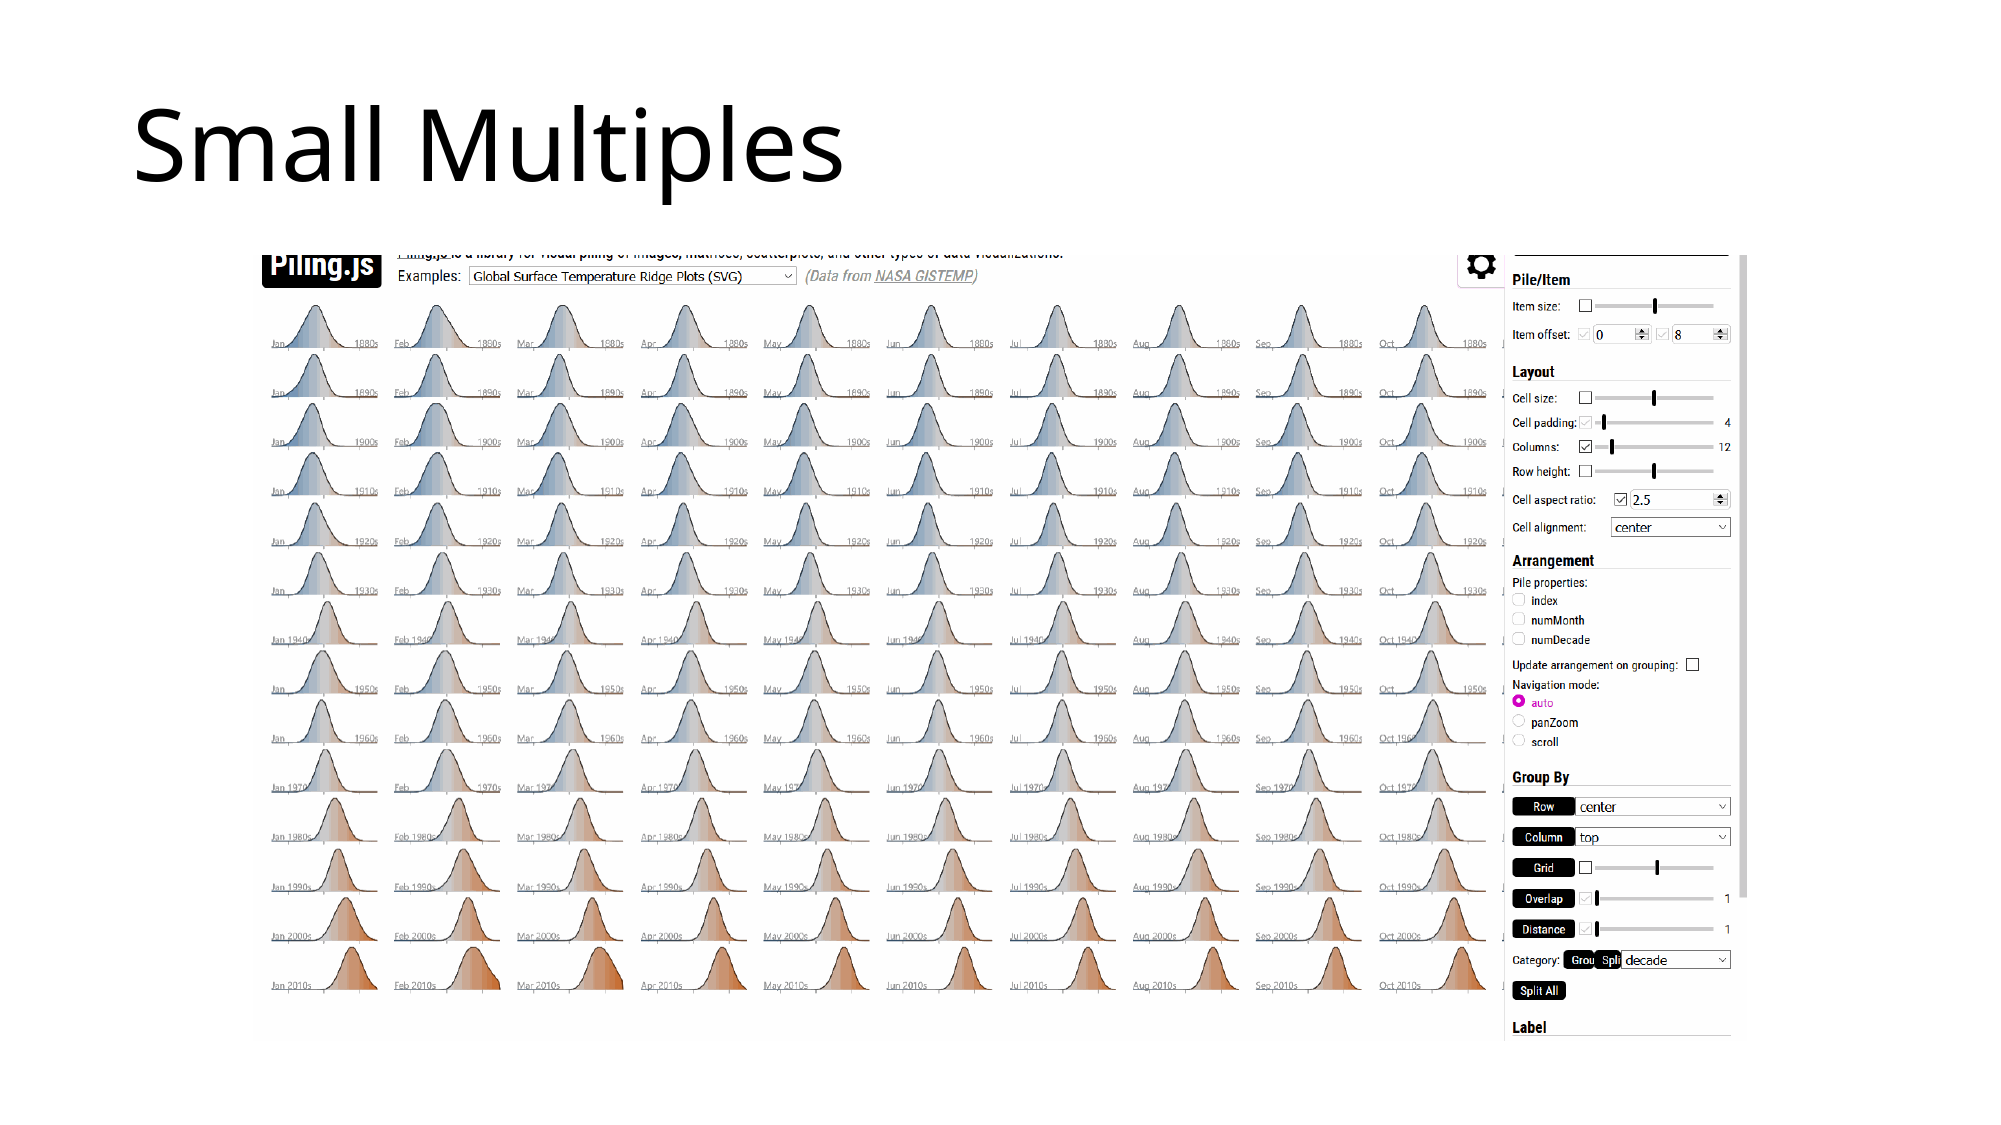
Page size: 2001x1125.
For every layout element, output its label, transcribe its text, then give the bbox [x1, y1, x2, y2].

title Small Multiples [117, 105, 1717, 211]
picture [253, 255, 1747, 1041]
